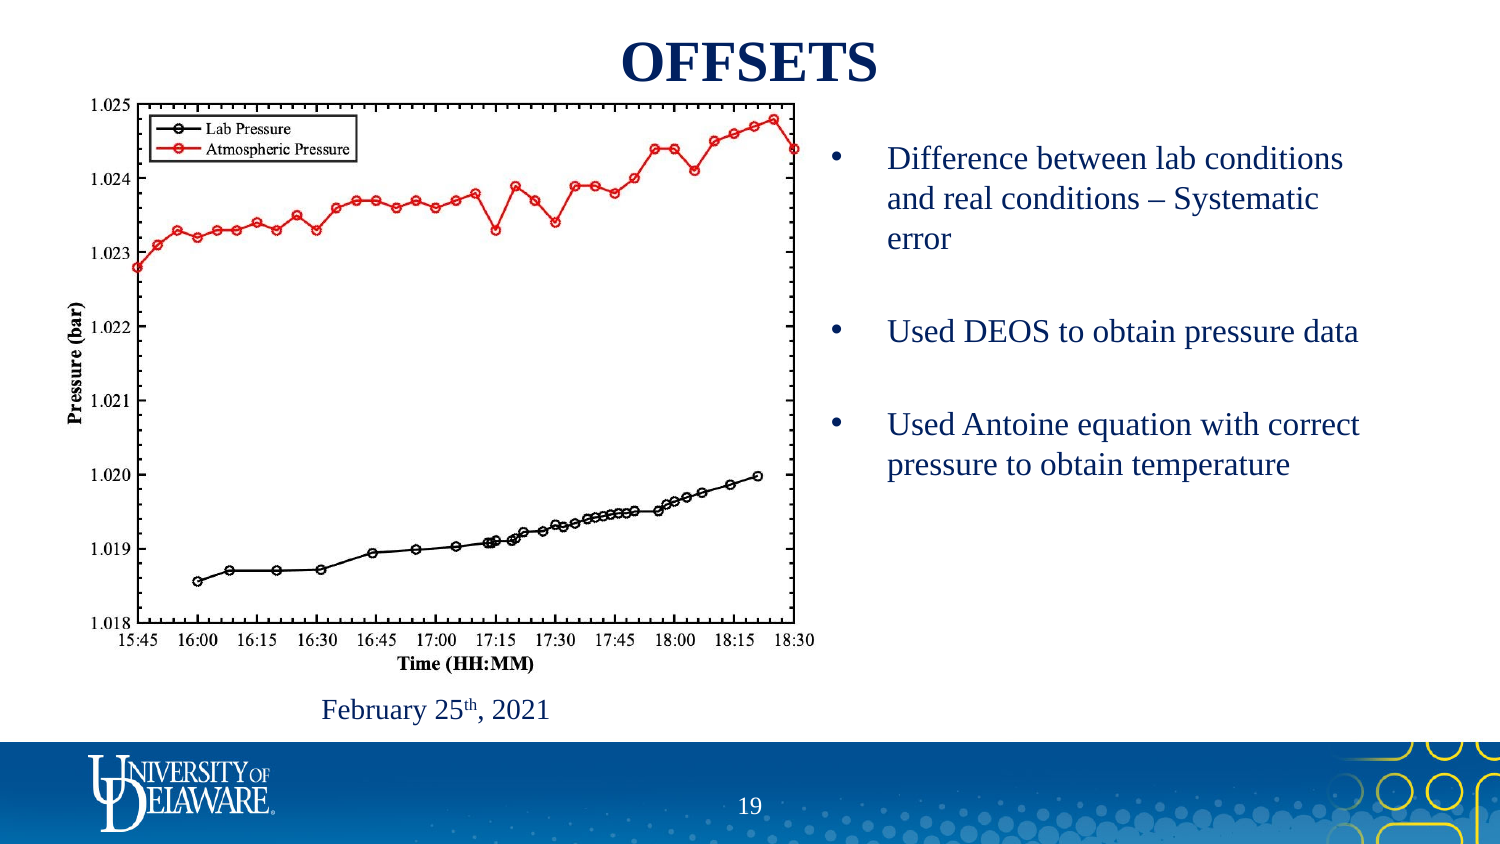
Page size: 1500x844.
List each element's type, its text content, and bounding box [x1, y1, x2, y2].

slide_number 18 [575, 782, 925, 828]
list Difference between lab conditions and real conditions – Systematic error Used DEOS to obtain pressure data Used Antoine equation with correct pressure to obtain temperature [822, 128, 1399, 632]
title OFFSETS [75, 0, 1425, 119]
text_box February 25th, 2021 [306, 700, 571, 733]
picture [0, 0, 1500, 844]
